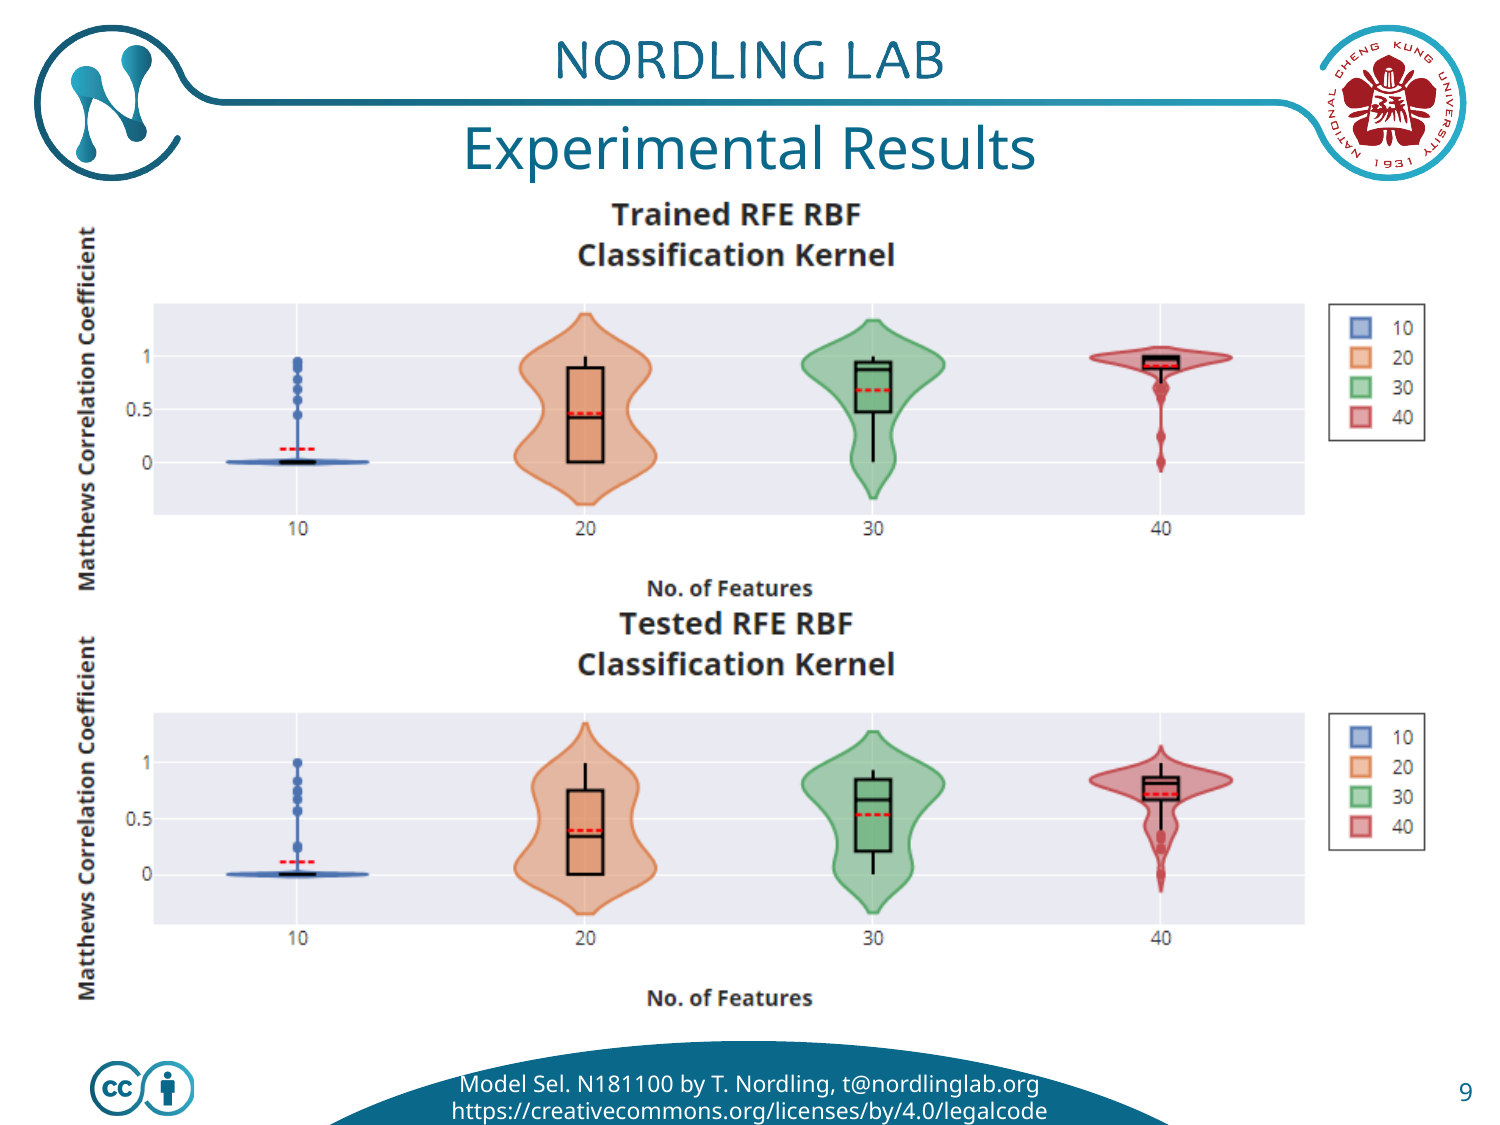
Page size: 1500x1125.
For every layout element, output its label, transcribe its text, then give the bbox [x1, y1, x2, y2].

picture [0, 0, 1500, 1022]
title Experimental Results [218, 112, 1282, 189]
footer Model Sel. N181100 by T. Nordling, t@nordlinglab.org https://creativecommons.org/licenses/by/4.0/legalcode [414, 1066, 1086, 1125]
slide_number 9 [1369, 1063, 1489, 1124]
